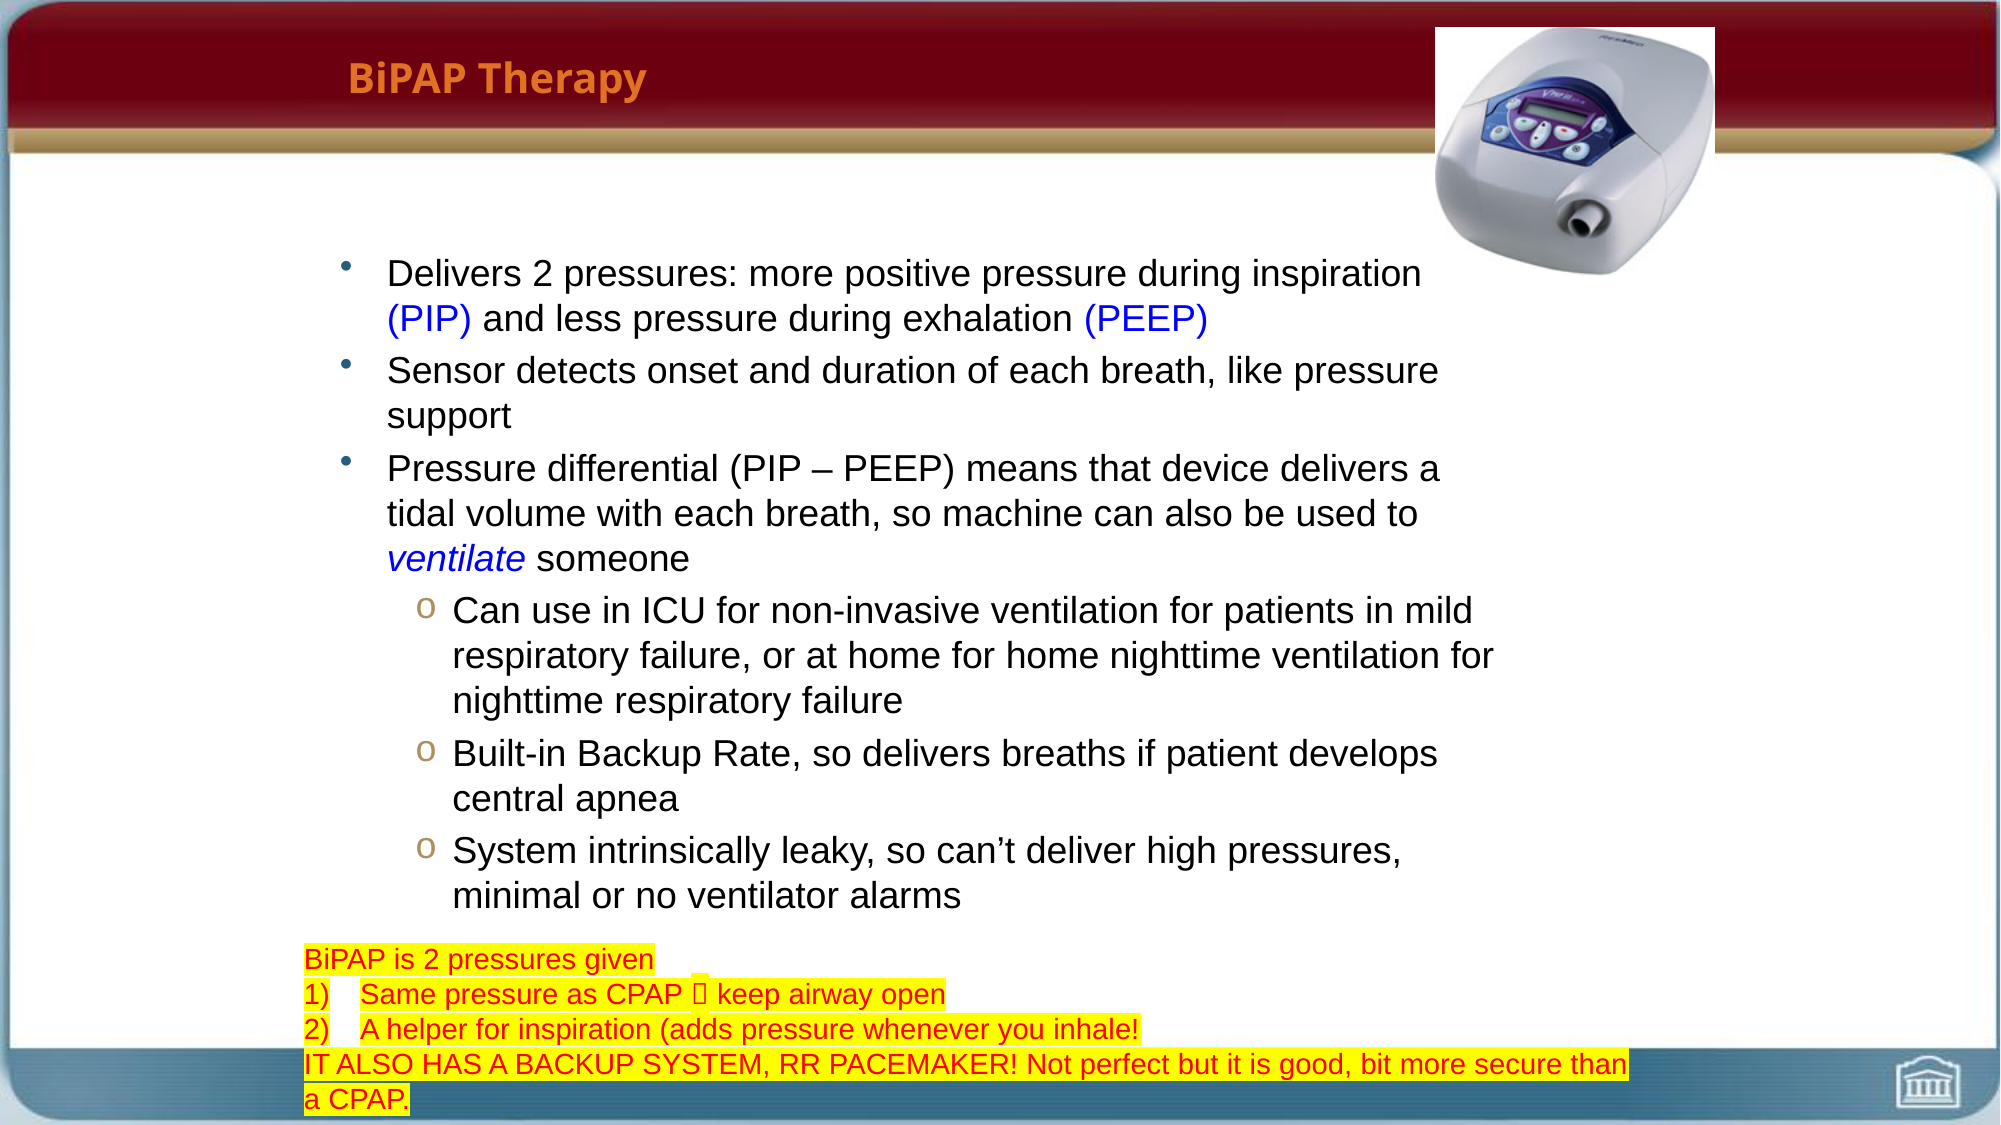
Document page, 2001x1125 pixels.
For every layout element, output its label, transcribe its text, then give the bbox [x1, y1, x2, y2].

text_box BiPAP is 2 pressures given Same pressure as CPAP  keep airway open A helper for inspiration (adds pressure whenever you inhale! IT ALSO HAS A BACKUP SYSTEM, RR PACEMAKER! Not perfect but it is good, bit more secure than a CPAP. [289, 933, 1650, 1123]
title BiPAP Therapy [332, 26, 1434, 127]
picture [0, 0, 2001, 1125]
list Delivers 2 pressures: more positive pressure during inspiration (PIP) and less pressure during exhalation (PEEP) Sensor detects onset and duration of each breath, like pressure support Pressure differential (PIP – PEEP) means that device delivers a tidal volume with each breath, so machine can also be used to ventilate someone Can use in ICU for non-invasive ventilation for patients in mild respiratory failure, or at home for home nighttime ventilation for nighttime respiratory failure Built-in Backup Rate, so delivers breaths if patient develops central apnea System intrinsically leaky, so can’t deliver high pressures, minimal or no ventilator alarms [249, 241, 1525, 842]
